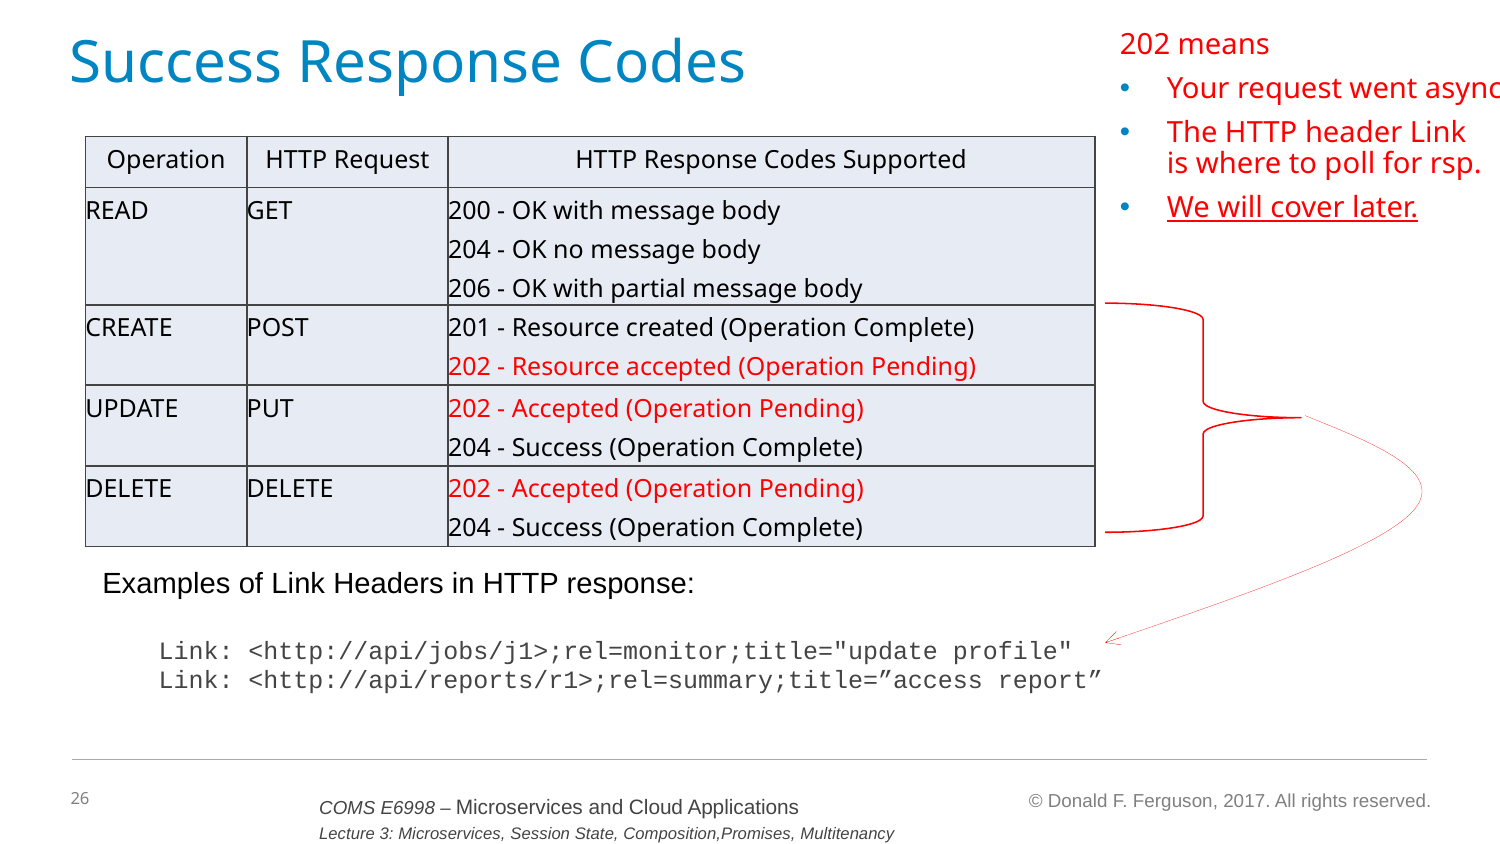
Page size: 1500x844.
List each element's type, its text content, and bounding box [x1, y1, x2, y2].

table_header HTTP Request [248, 137, 447, 187]
table_cell UPDATE [86, 386, 246, 465]
title Success Response Codes [1256, 31, 1429, 96]
text_box [1105, 415, 1423, 645]
text_box 202 means Your request went asynch. The HTTP header Link is where to poll for rsp. We will cover later. [1105, 21, 1256, 172]
table_cell DELETE [86, 467, 246, 546]
table_cell CREATE [86, 306, 246, 384]
table_cell DELETE [248, 467, 447, 546]
table_cell READ [86, 188, 246, 304]
text_box [1105, 302, 1302, 534]
title Success Response Codes [69, 31, 1105, 96]
table_cell 200 - OK with message body 204 - OK no message body 206 - OK with partial message body [449, 188, 1094, 304]
table_cell GET [248, 188, 447, 304]
table_cell POST [248, 306, 447, 384]
table_cell PUT [248, 386, 447, 465]
table_cell 202 - Accepted (Operation Pending) 204 - Success (Operation Complete) [449, 386, 1094, 465]
table_cell 202 - Accepted (Operation Pending) 204 - Success (Operation Complete) [449, 467, 1094, 546]
table_header HTTP Response Codes Supported [449, 137, 1094, 187]
text_box Examples of Link Headers in HTTP response: Link: <http://api/jobs/j1>;rel=monitor;title="update profile" Link: <http://api/reports/r1>;rel=summary;title=”access report” [87, 556, 1200, 702]
table_cell 201 - Resource created (Operation Complete) 202 - Resource accepted (Operation Pending) [449, 306, 1094, 384]
table_header Operation [86, 137, 246, 187]
